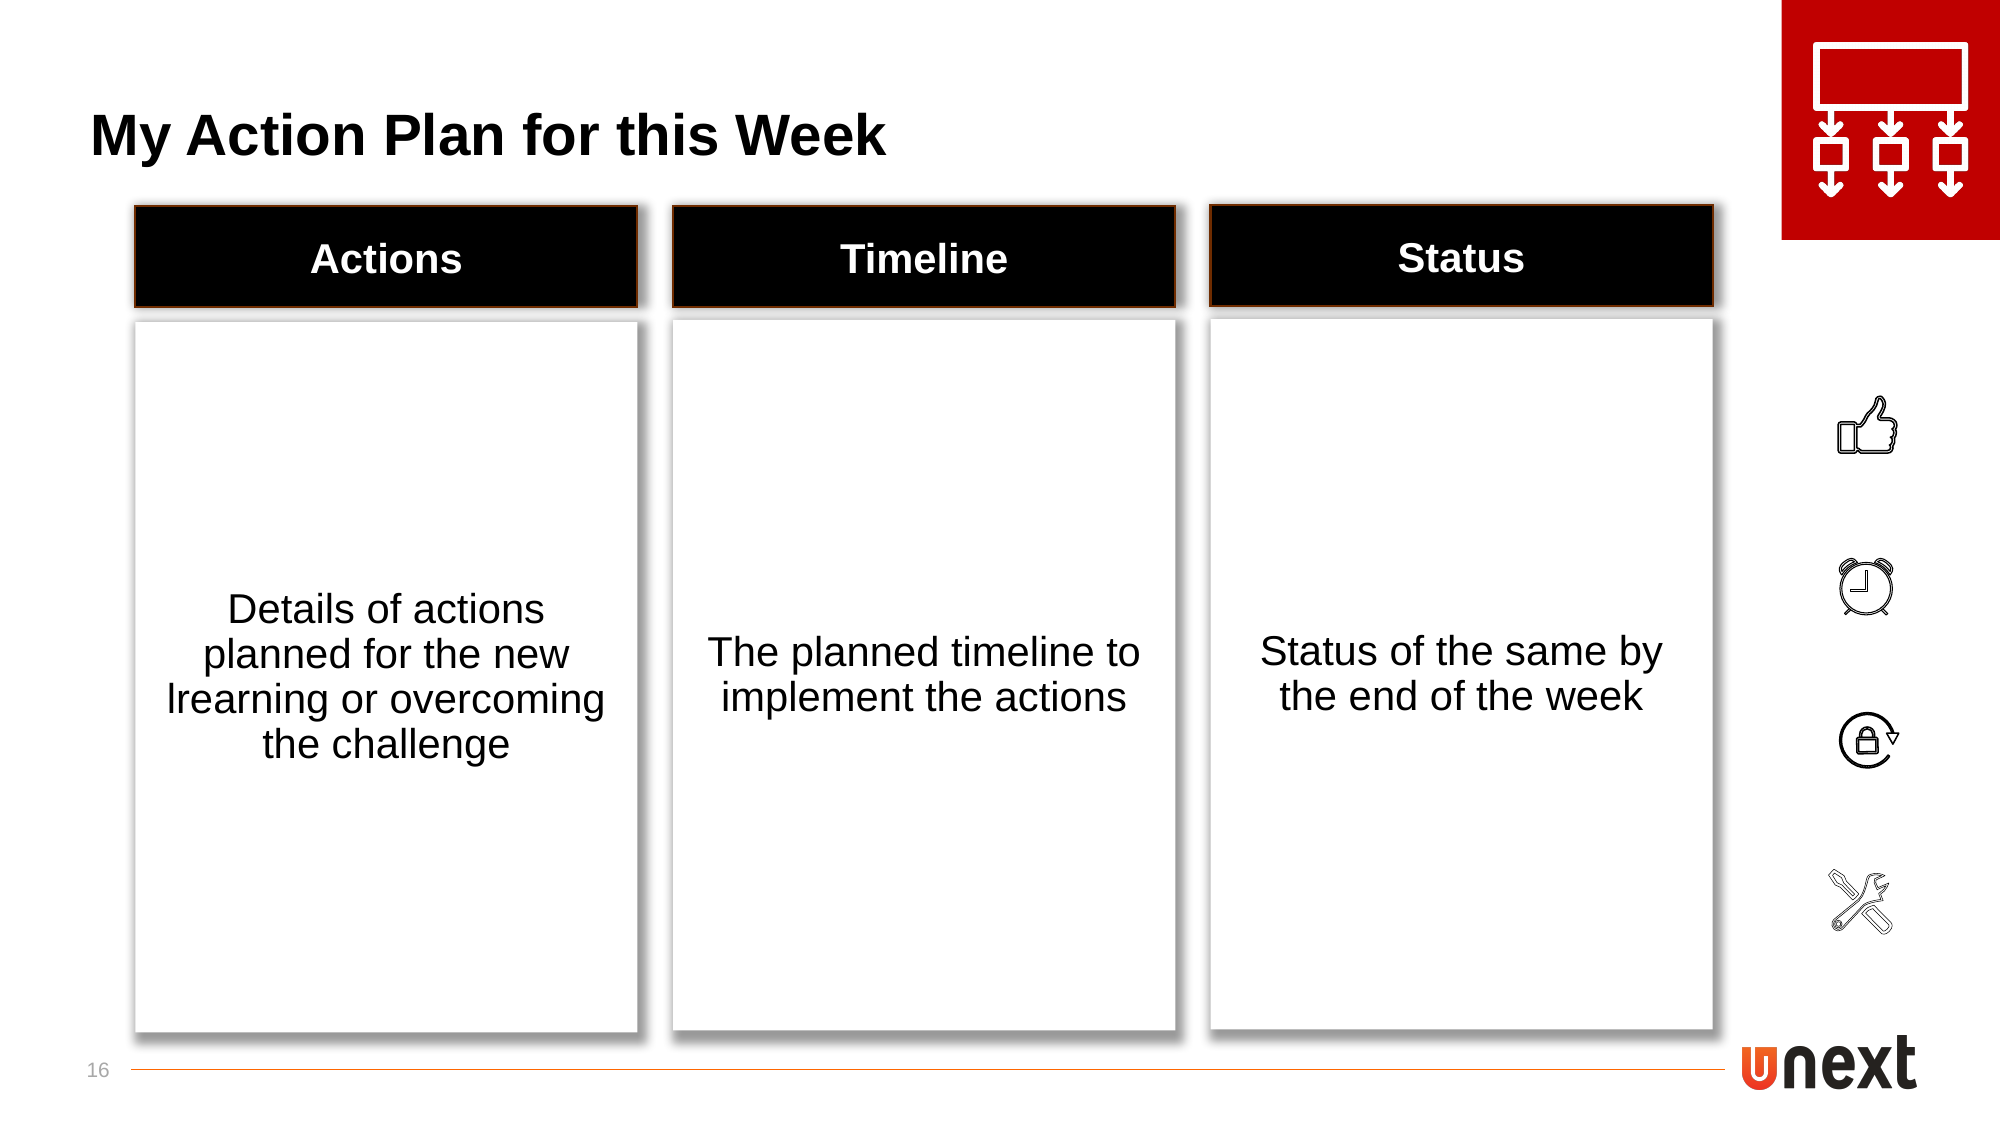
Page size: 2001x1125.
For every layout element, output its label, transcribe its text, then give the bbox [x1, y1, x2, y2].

slide_number 16 [48, 1047, 110, 1091]
text_box The planned timeline to implement the actions [673, 319, 1176, 1031]
text_box Timeline [672, 205, 1176, 308]
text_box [1798, 674, 1935, 810]
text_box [1793, 833, 1929, 969]
picture [1742, 1035, 1917, 1090]
text_box Status of the same by the end of the week [1210, 319, 1713, 1030]
text_box [1781, 0, 2000, 241]
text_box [1798, 519, 1935, 656]
text_box Details of actions planned for the new lrearning or overcoming the challenge [135, 322, 638, 1033]
text_box Status [1209, 204, 1714, 307]
picture [1804, 33, 1977, 207]
text_box Actions [134, 205, 638, 308]
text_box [1798, 364, 1935, 500]
title My Action Plan for this Week [76, 78, 1804, 196]
